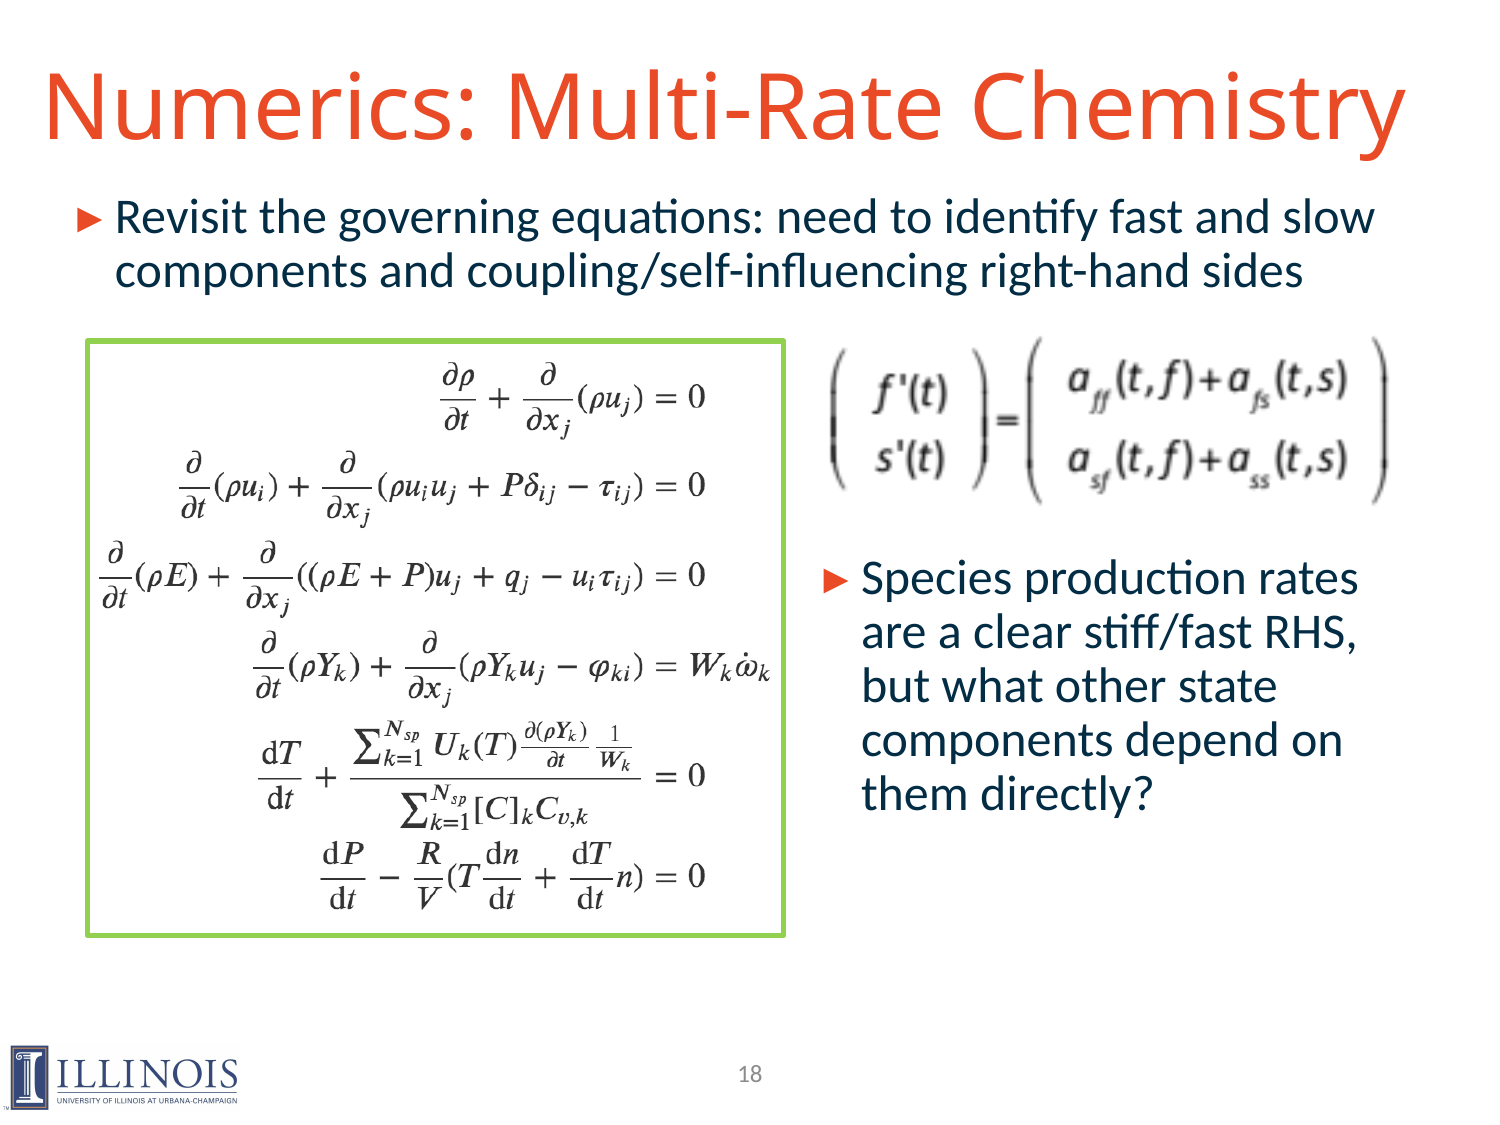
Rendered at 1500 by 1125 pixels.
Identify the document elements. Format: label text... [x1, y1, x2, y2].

text_box Species production rates are a clear stiff/fast RHS, but what other state components depend on them directly? [808, 543, 1443, 960]
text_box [826, 329, 1392, 510]
picture [89, 343, 782, 933]
picture [0, 1042, 241, 1113]
title Numerics: Multi-Rate Chemistry [26, 36, 1438, 183]
slide_number 18 [718, 1042, 782, 1103]
text_box Revisit the governing equations: need to identify fast and slow components and coupling/self-influencing right-hand sides [62, 182, 1407, 1016]
